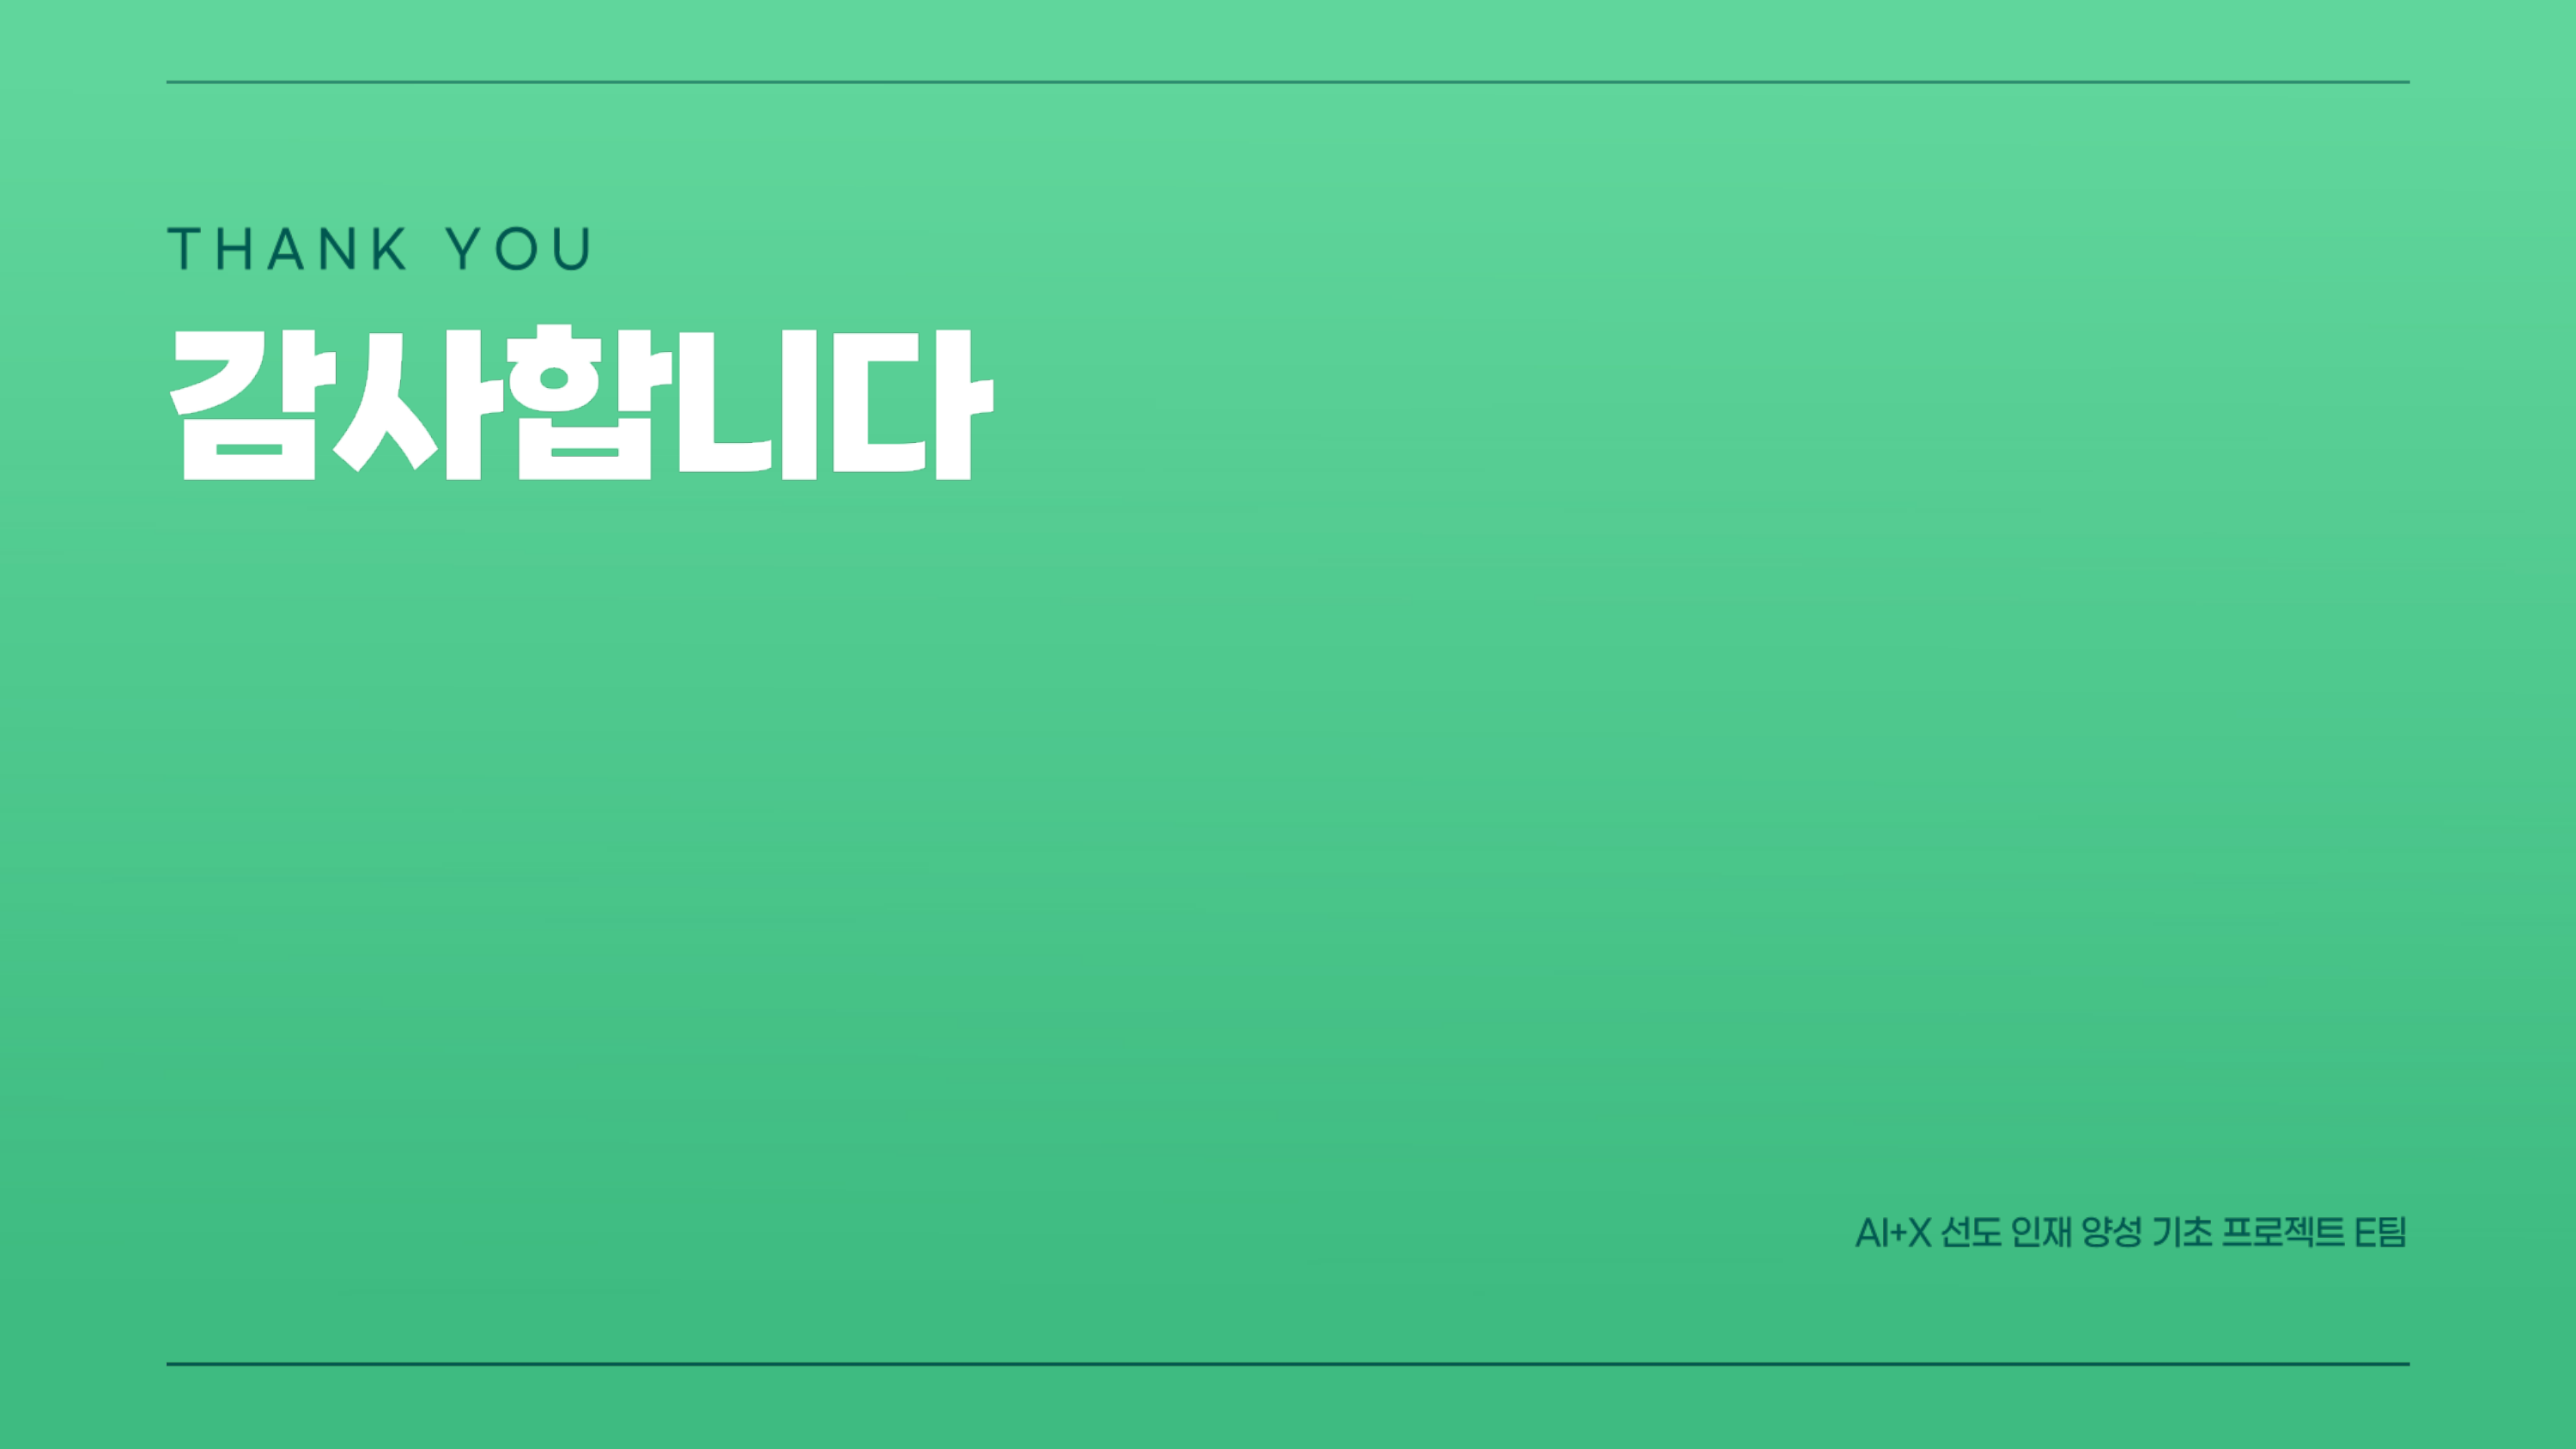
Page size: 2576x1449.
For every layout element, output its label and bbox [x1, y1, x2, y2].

picture [1586, 1198, 2421, 1264]
text_box [166, 76, 2410, 88]
text_box [0, 0, 2576, 1449]
picture [137, 205, 1078, 565]
text_box [166, 1358, 2410, 1370]
